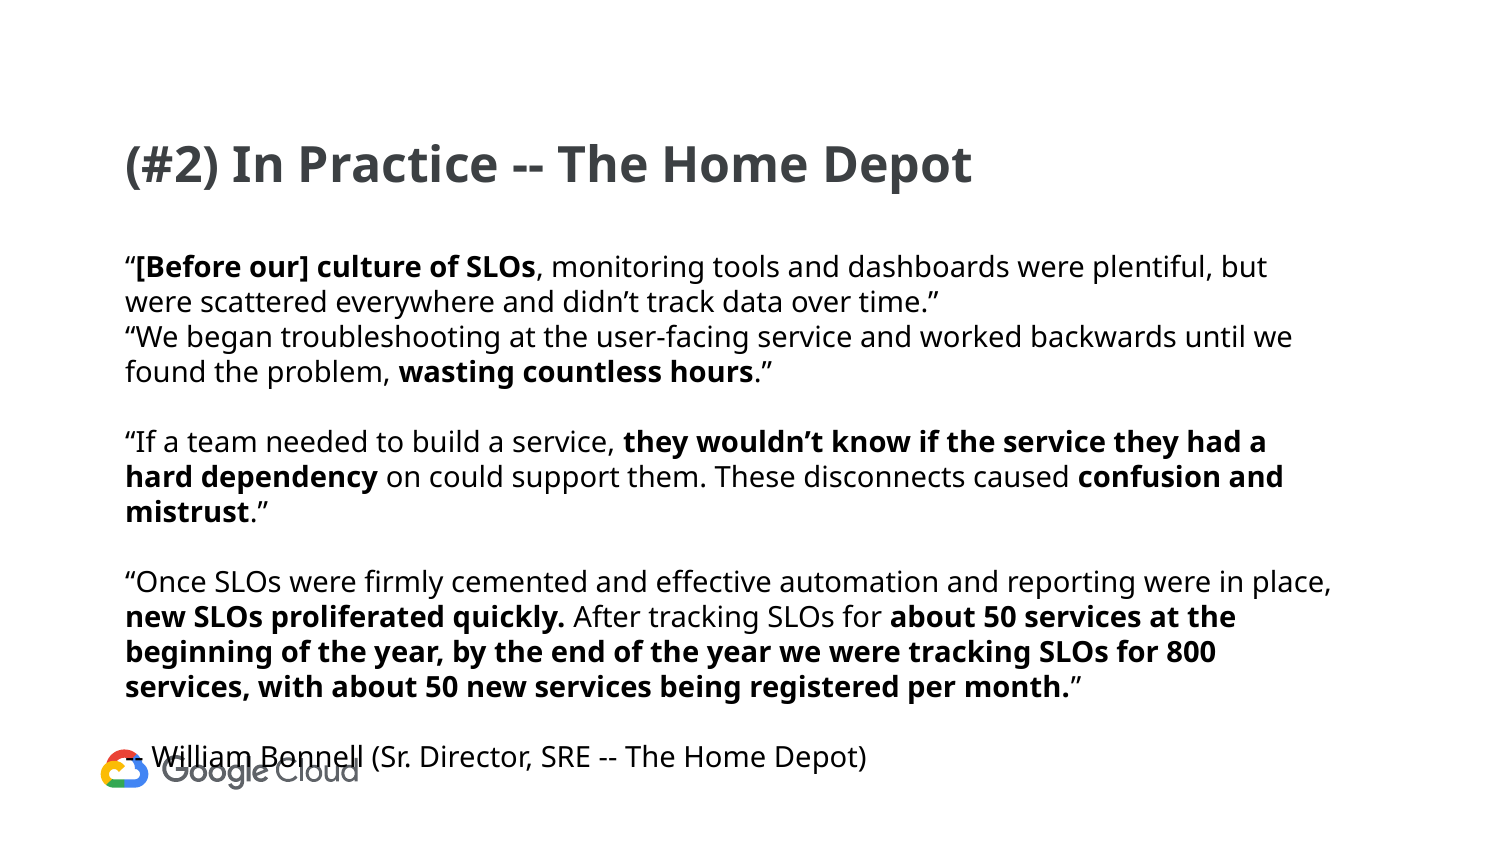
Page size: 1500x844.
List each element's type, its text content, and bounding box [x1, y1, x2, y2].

list “[Before our] culture of SLOs, monitoring tools and dashboards were plentiful, but were scattered everywhere and didn’t track data over time.” “We began troubleshooting at the user-facing service and worked backwards until we found the problem, wasting countless hours.” “If a team needed to build a service, they wouldn’t know if the service they had a hard dependency on could support them. These disconnects caused confusion and mistrust.” “Once SLOs were firmly cemented and effective automation and reporting were in place, new SLOs proliferated quickly. After tracking SLOs for about 50 services at the beginning of the year, by the end of the year we were tracking SLOs for 800 services, with about 50 new services being registered per month.” -- William Bonnell (Sr. Director, SRE -- The Home Depot) [125, 248, 1375, 711]
title (#2) In Practice -- The Home Depot [125, 132, 1038, 191]
